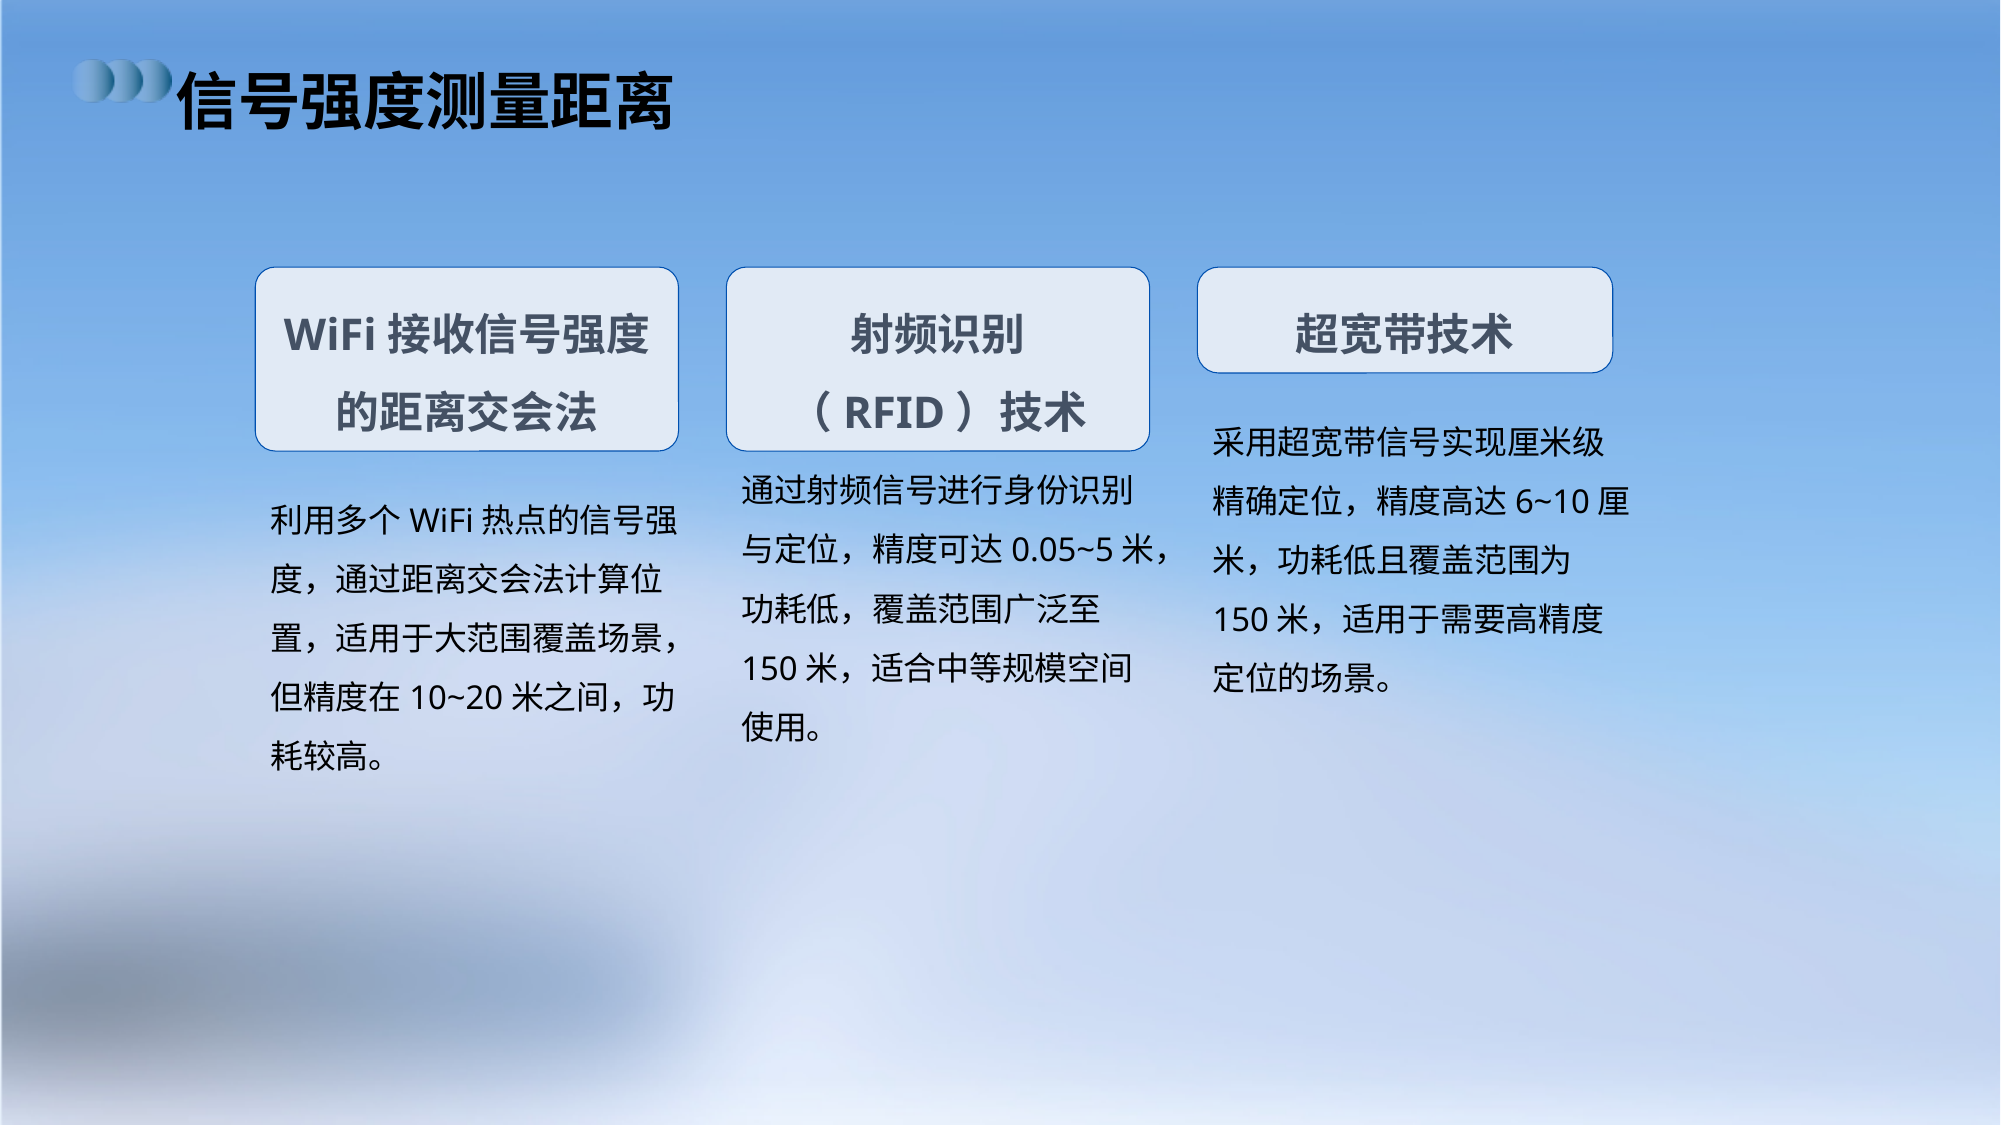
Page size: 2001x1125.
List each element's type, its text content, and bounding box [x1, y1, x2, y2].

text_box 利用多个WiFi热点的信号强度，通过距离交会法计算位置，适用于大范围覆盖场景，但精度在10~20米之间，功耗较高。 [254, 470, 708, 785]
text_box 信号强度测量距离 [159, 15, 1700, 147]
text_box 采用超宽带信号实现厘米级精确定位，精度高达6~10厘米，功耗低且覆盖范围为150米，适用于需要高精度定位的场景。 [1196, 392, 1650, 706]
text_box 通过射频信号进行身份识别与定位，精度可达0.05~5米，功耗低，覆盖范围广泛至150米，适合中等规模空间使用。 [725, 441, 1179, 755]
text_box WiFi接收信号强度的距离交会法 [253, 264, 681, 454]
picture [0, 0, 2001, 1125]
text_box 超宽带技术 [1195, 265, 1615, 376]
text_box 射频识别（RFID）技术 [724, 264, 1152, 454]
